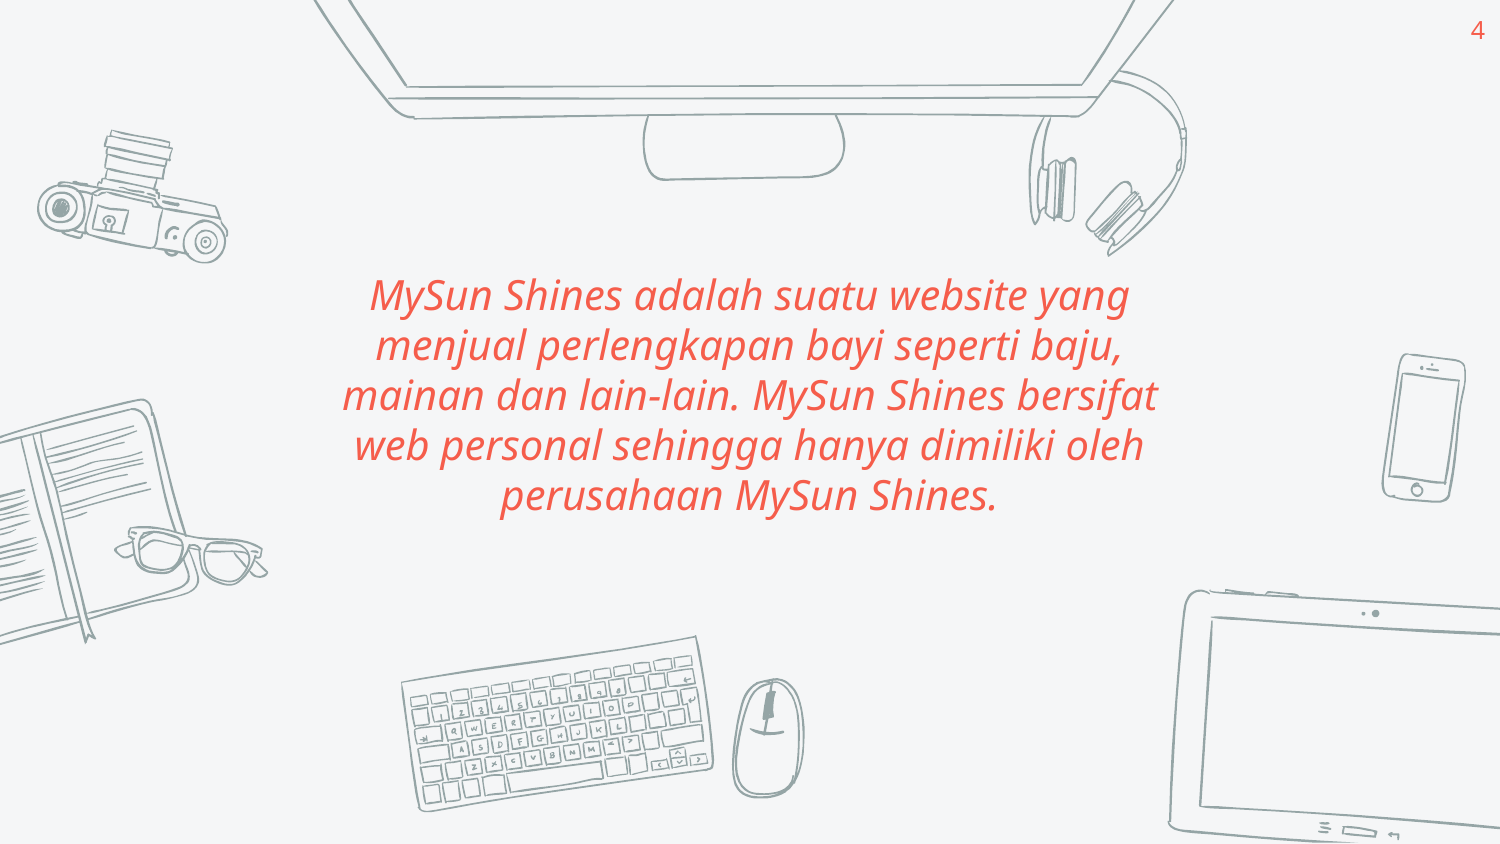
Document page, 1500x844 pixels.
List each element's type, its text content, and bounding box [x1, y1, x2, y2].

slide_number ‹#› [1435, 0, 1500, 53]
list MySun Shines adalah suatu website yang menjual perlengkapan bayi seperti baju, mainan dan lain-lain. MySun Shines bersifat web personal sehingga hanya dimiliki oleh perusahaan MySun Shines. [300, 326, 1200, 461]
